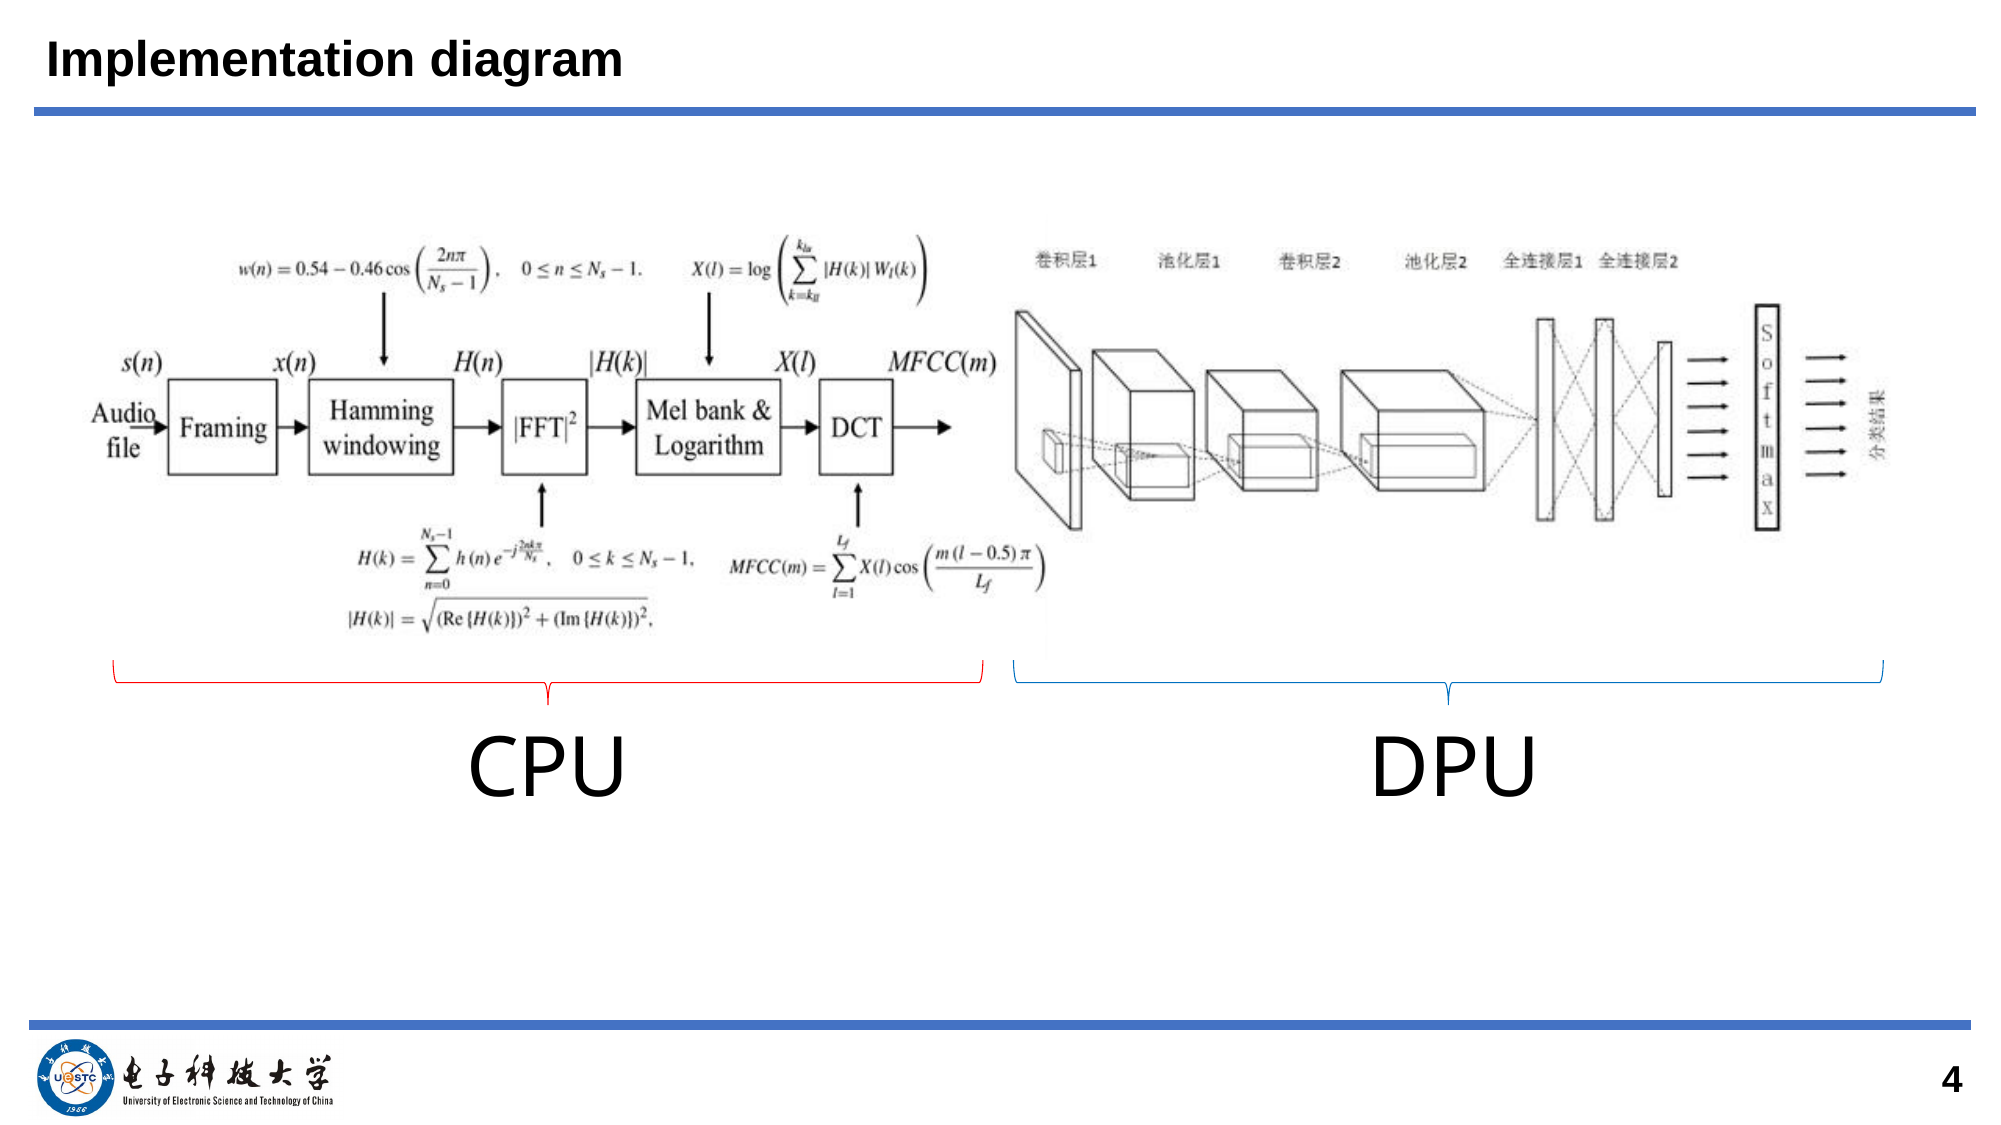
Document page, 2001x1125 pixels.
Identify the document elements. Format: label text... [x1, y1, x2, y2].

text_box Implementation diagram [31, 19, 1348, 95]
text_box CPU [451, 705, 645, 821]
text_box [112, 661, 984, 705]
text_box [1012, 660, 1884, 705]
text_box 4 [1927, 1047, 1972, 1108]
picture [82, 214, 1900, 661]
text_box DPU [1353, 705, 1556, 821]
picture [28, 1035, 344, 1120]
